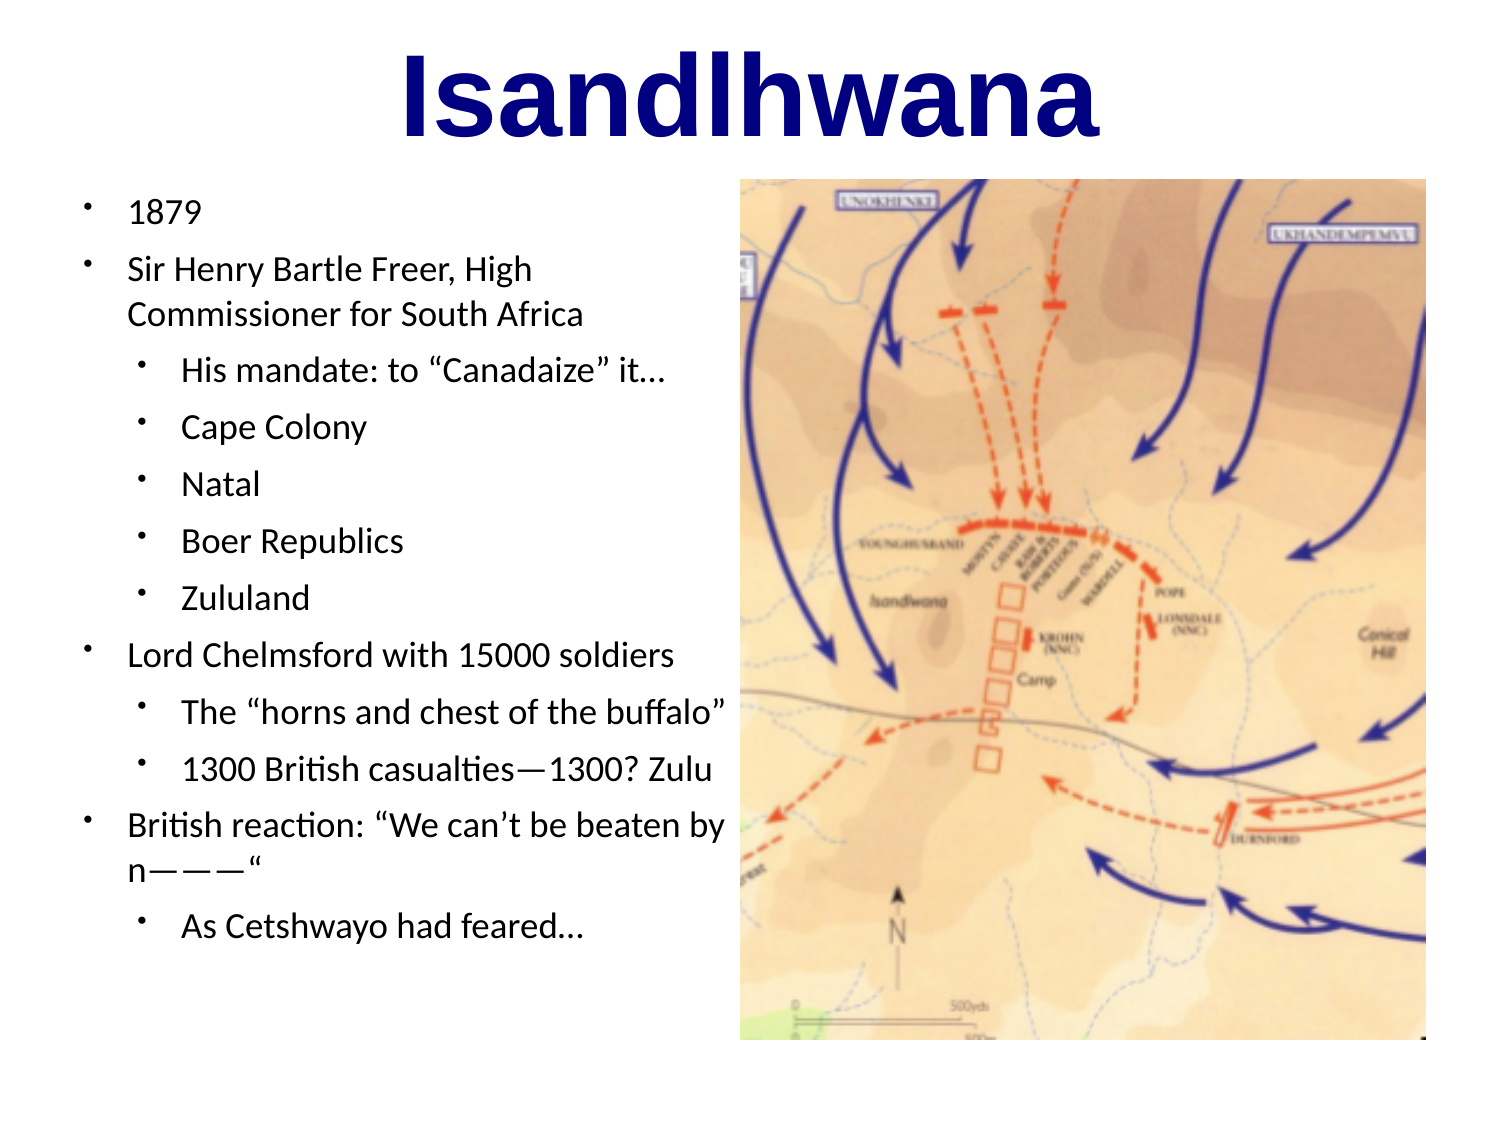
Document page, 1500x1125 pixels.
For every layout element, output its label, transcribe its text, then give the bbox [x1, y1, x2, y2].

picture [740, 179, 1426, 1040]
title Isandlhwana [74, 0, 1427, 180]
list 1879 Sir Henry Bartle Freer, High Commissioner for South Africa His mandate: to “Canadaize” it… Cape Colony Natal Boer Republics Zululand Lord Chelmsford with 15000 soldiers The “horns and chest of the buffalo” 1300 British casualties—1300? Zulu British reaction: “We can’t be beaten by n———“ As Cetshwayo had feared… [74, 178, 744, 1041]
